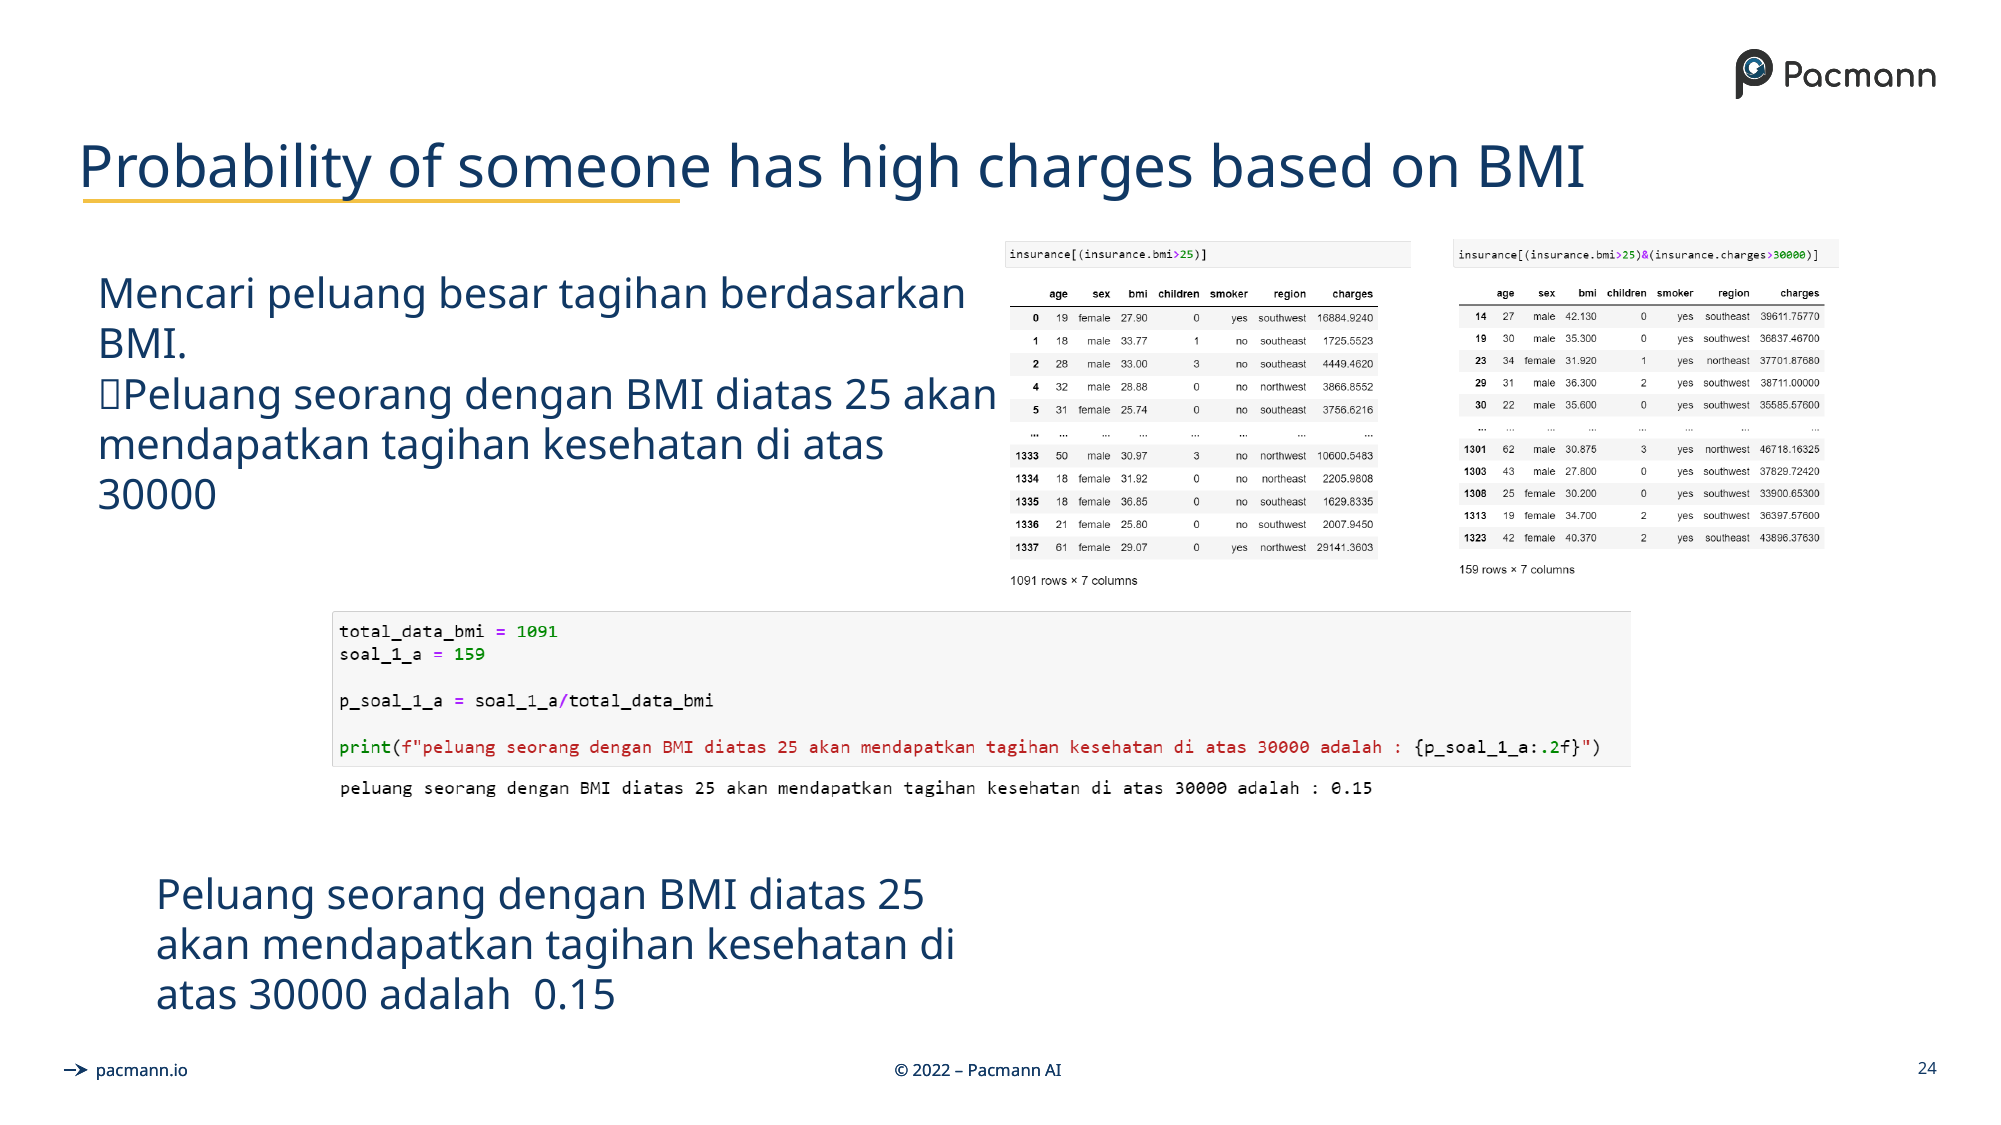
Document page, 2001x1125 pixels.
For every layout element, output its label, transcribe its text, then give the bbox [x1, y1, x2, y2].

picture [1707, 36, 1966, 112]
title Probability of someone has high charges based on BMI [63, 59, 1935, 278]
picture [326, 606, 1632, 817]
text_box Mencari peluang besar tagihan berdasarkan BMI. Peluang seorang dengan BMI diatas 25 akan mendapatkan tagihan kesehatan di atas 30000 Peluang seorang dengan BMI diatas 25 akan mendapatkan tagihan kesehatan di atas 30000 adalah 0.15 [65, 259, 1934, 1077]
picture [998, 239, 1411, 598]
picture [1450, 239, 1839, 587]
